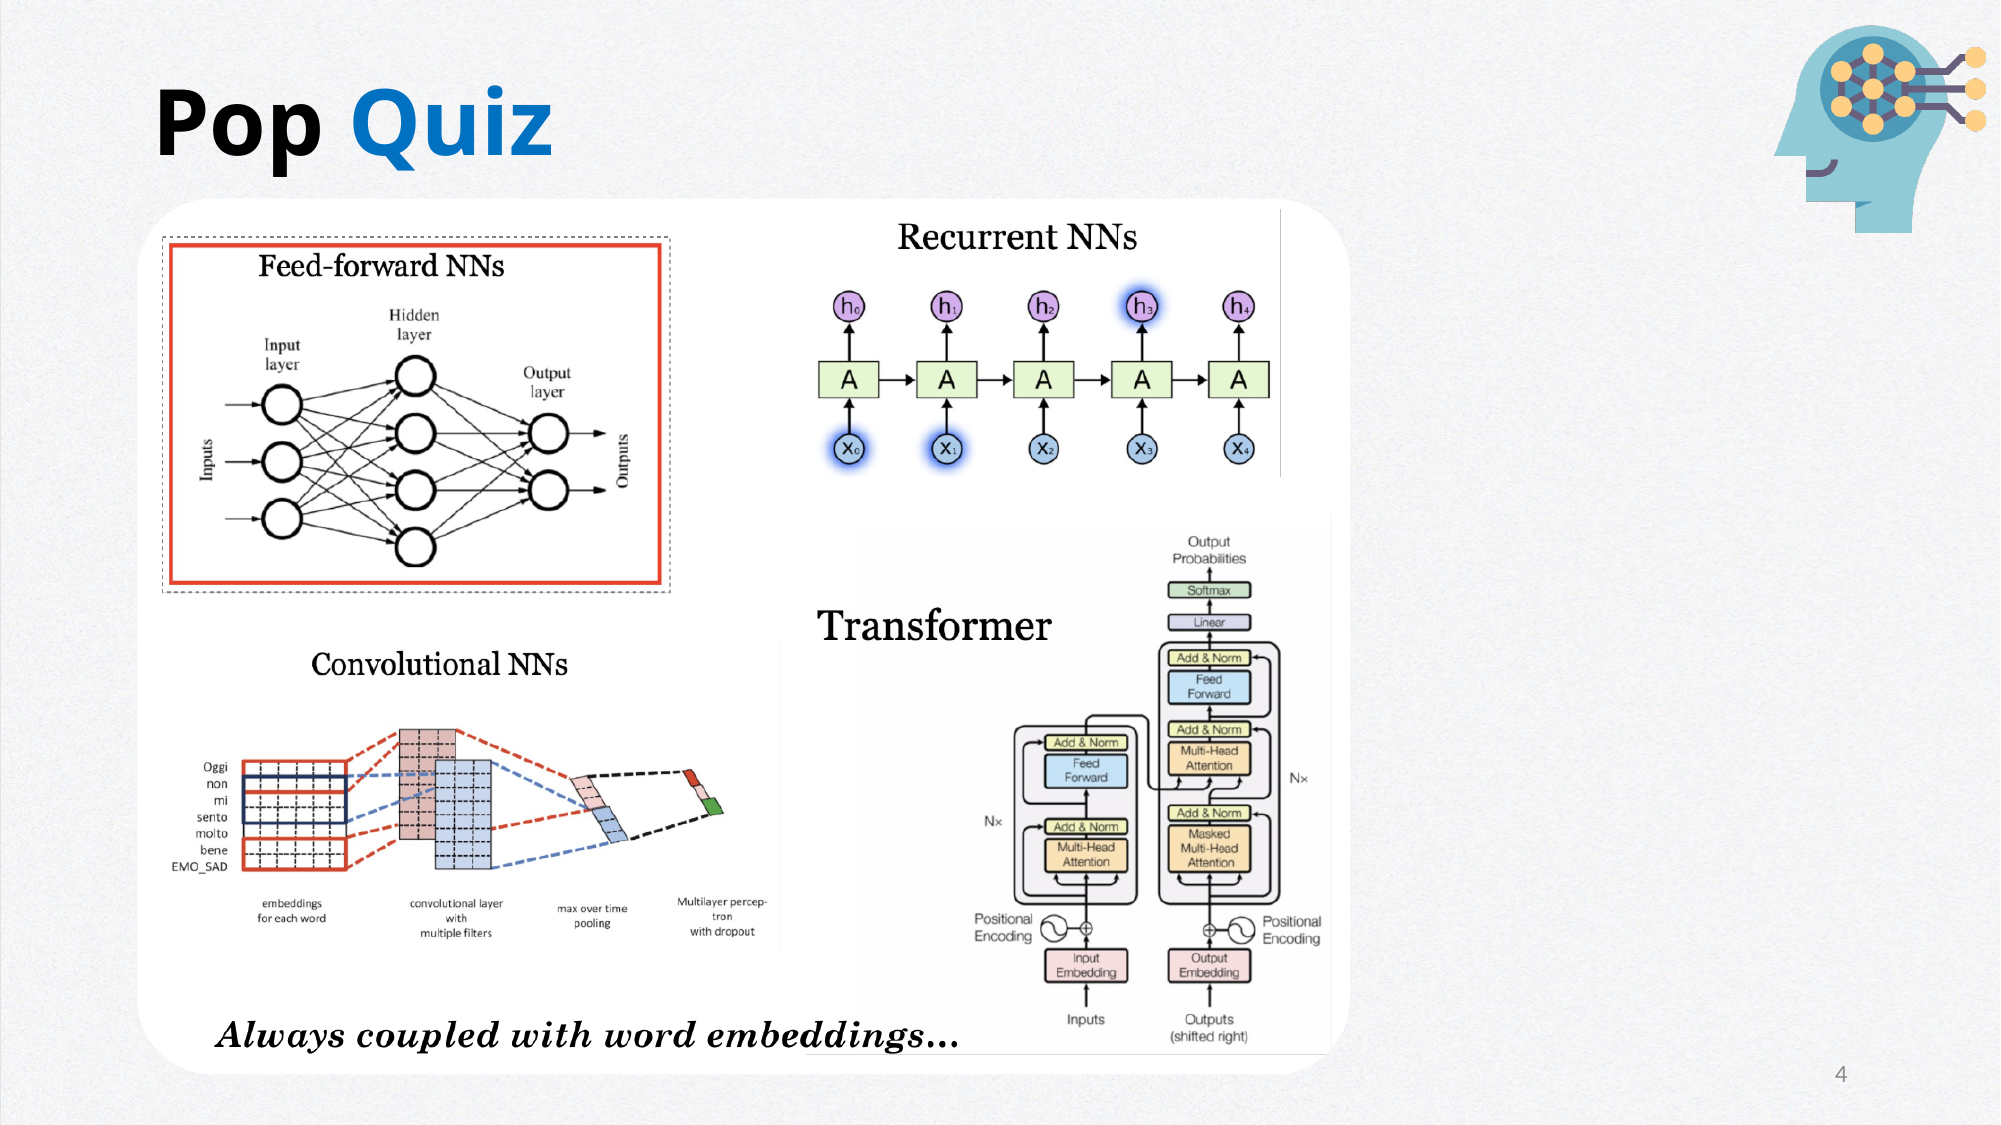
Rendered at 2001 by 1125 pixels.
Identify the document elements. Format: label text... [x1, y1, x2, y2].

title Pop Quiz [137, 17, 1767, 235]
slide_number 3 [1412, 1042, 1863, 1103]
picture [0, 0, 2001, 1125]
